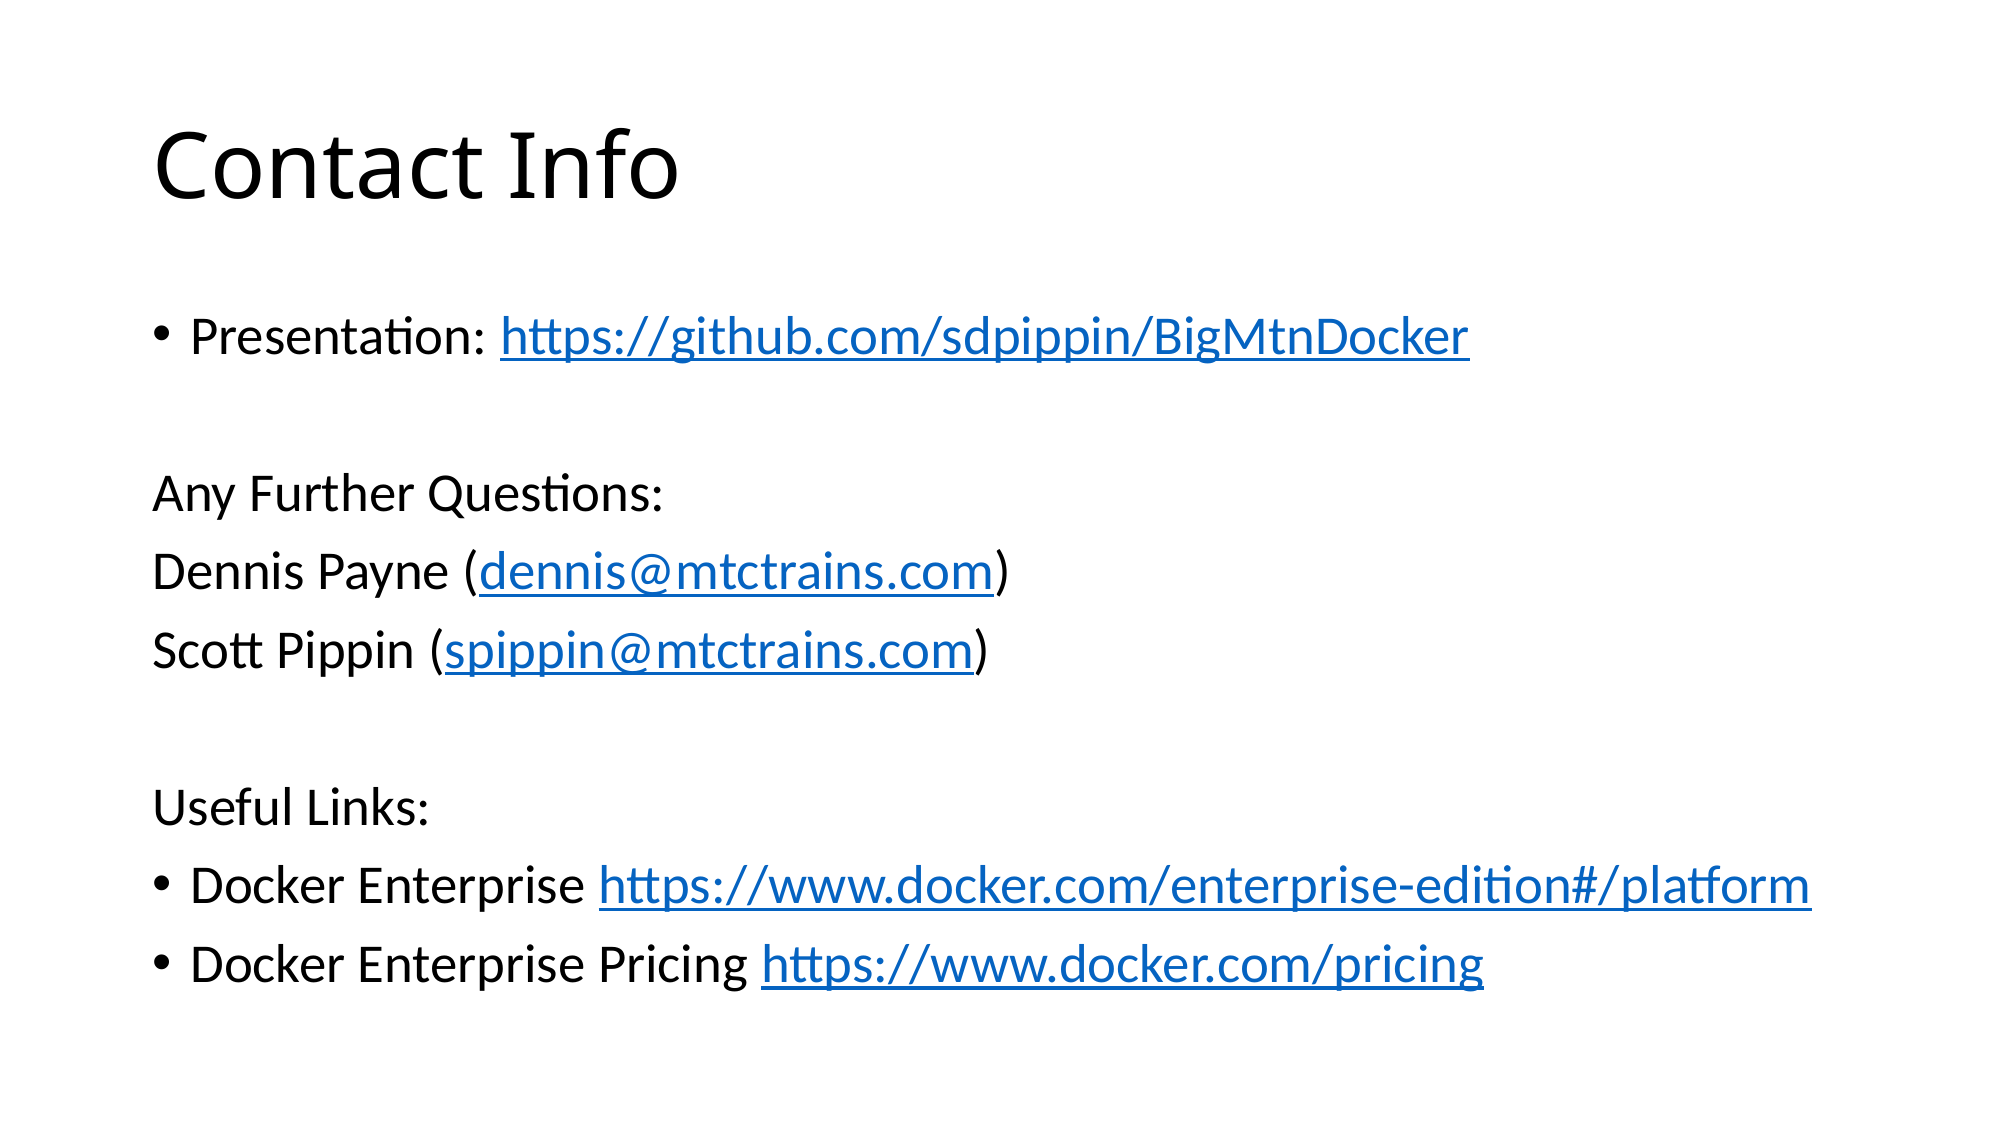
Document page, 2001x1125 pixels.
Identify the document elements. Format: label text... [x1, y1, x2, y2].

title Contact Info [137, 59, 1863, 278]
list Presentation: https://github.com/sdpippin/BigMtnDocker Any Further Questions: Dennis Payne (dennis@mtctrains.com) Scott Pippin (spippin@mtctrains.com) Useful Links: Docker Enterprise https://www.docker.com/enterprise-edition#/platform Docker Enterprise Pricing https://www.docker.com/pricing [137, 299, 1863, 1014]
